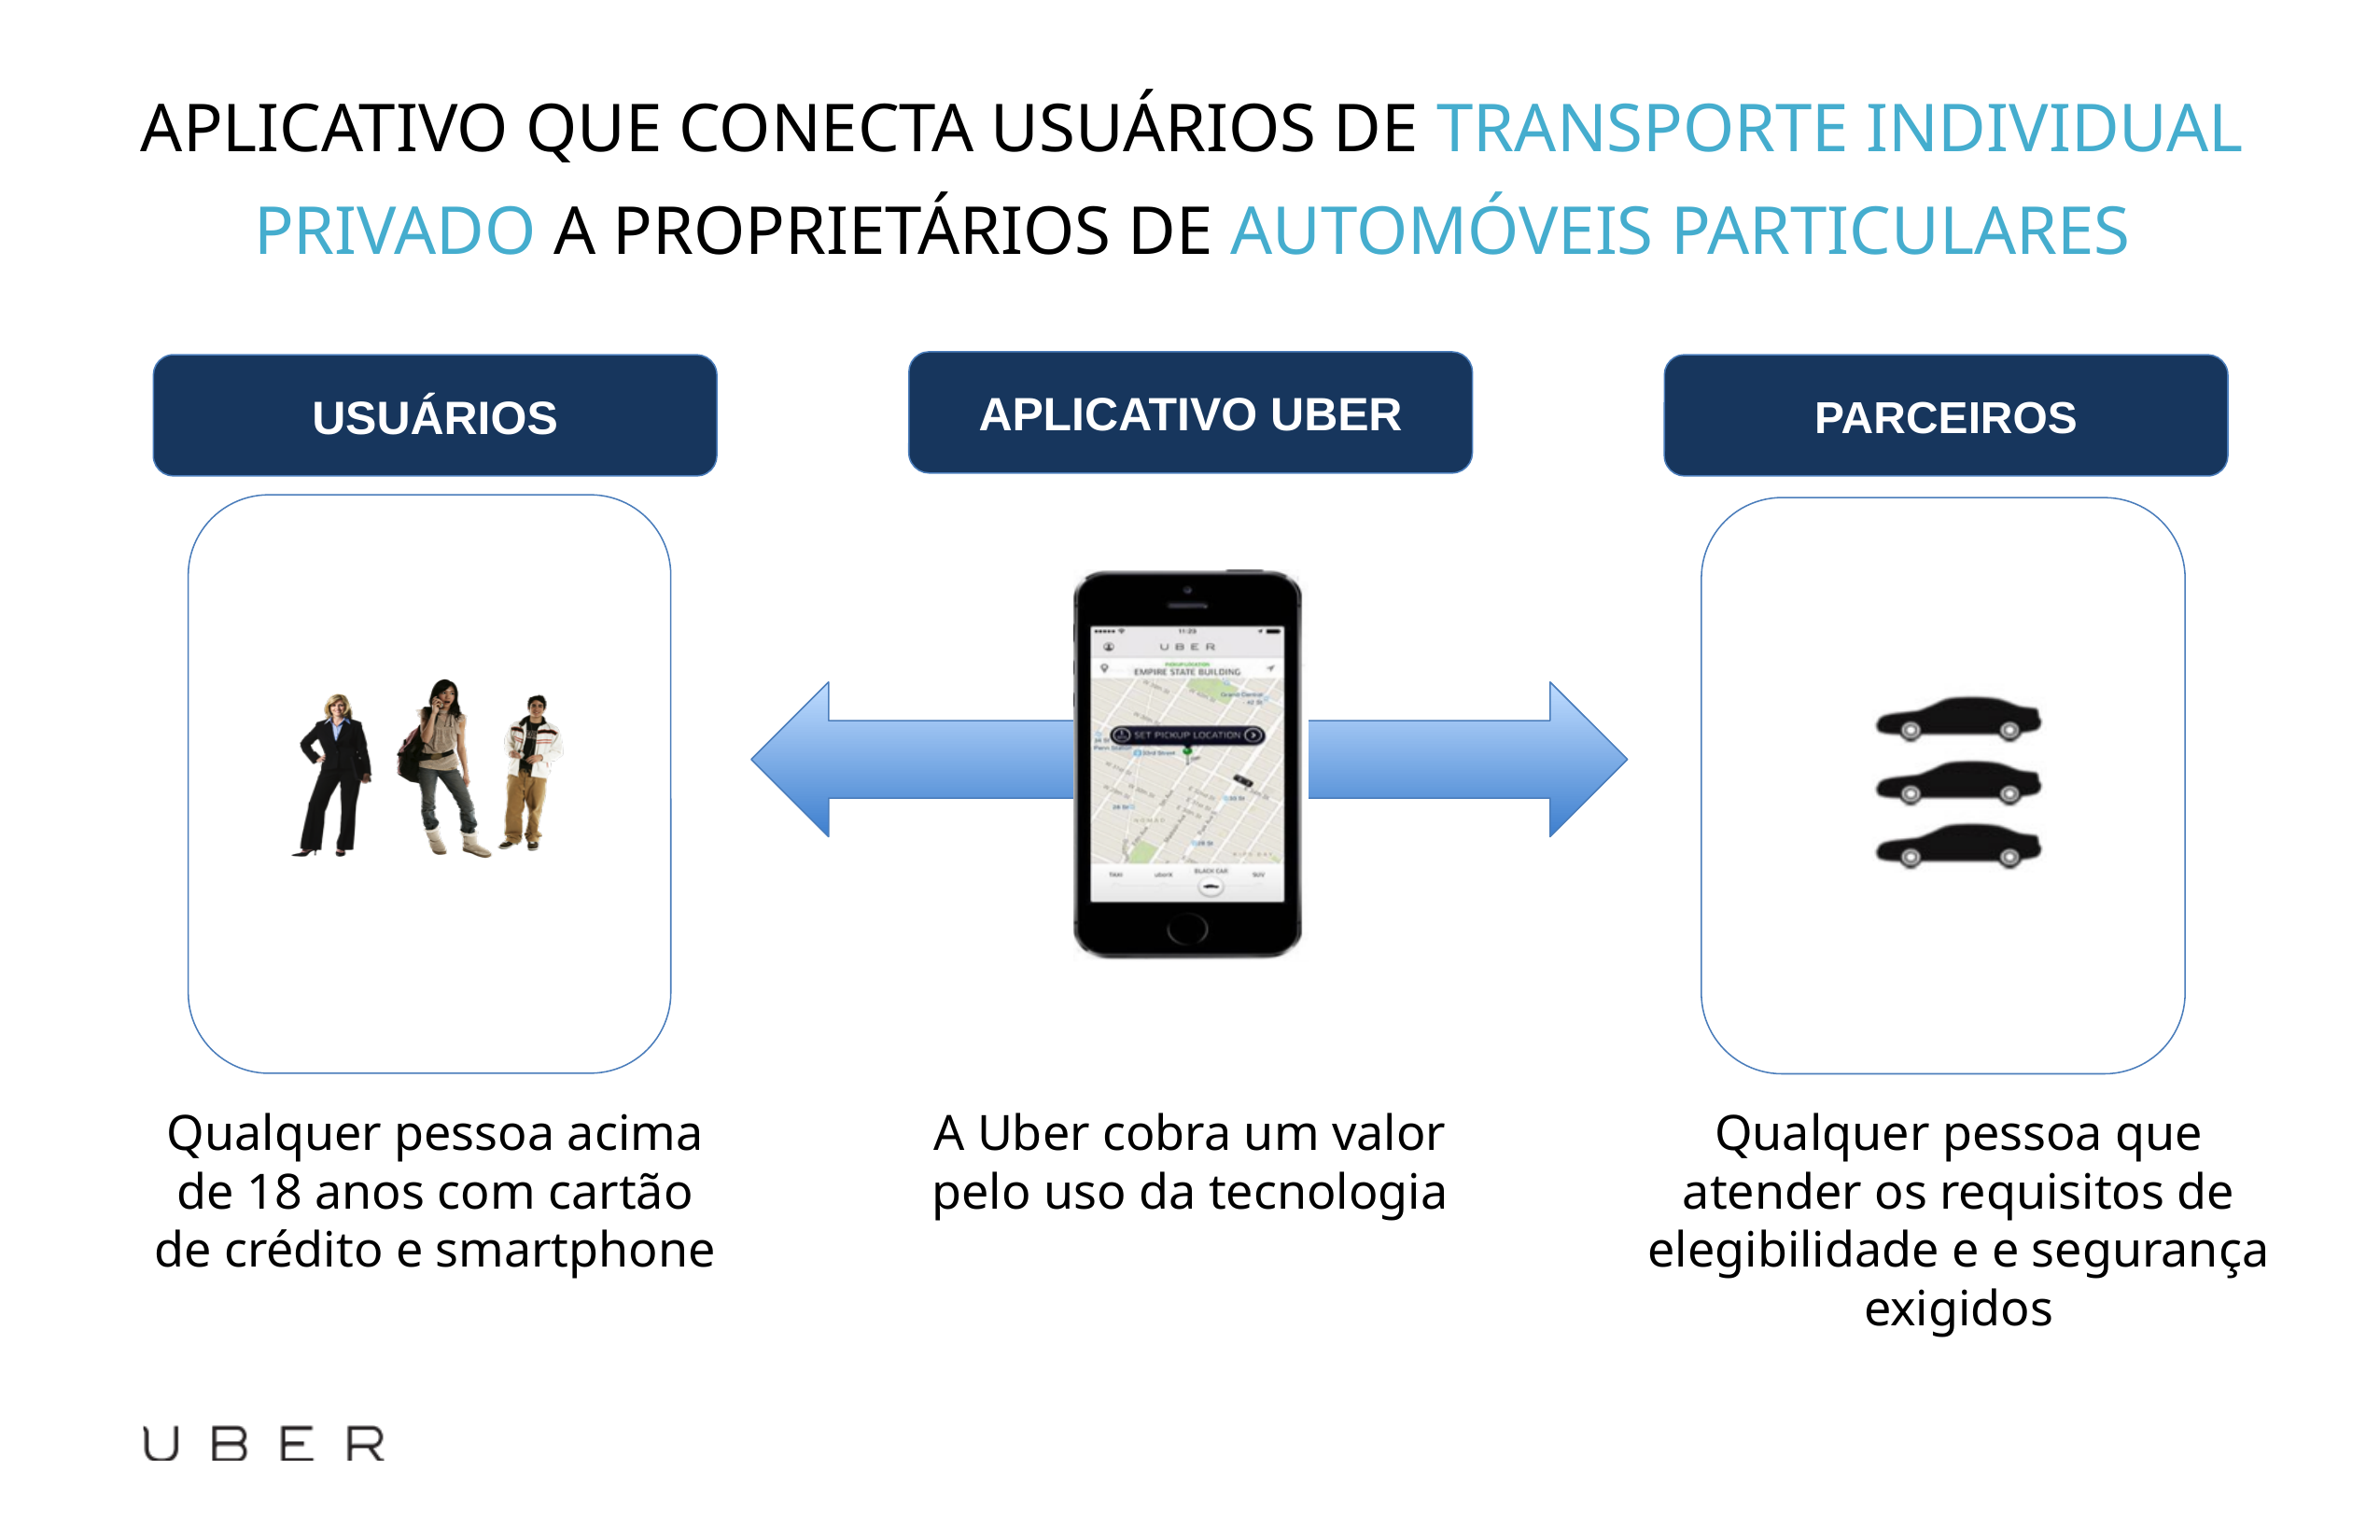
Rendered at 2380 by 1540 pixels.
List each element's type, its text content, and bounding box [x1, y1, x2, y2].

text_box APLICATIVO QUE CONECTA USUÁRIOS DE TRANSPORTE INDIVIDUAL PRIVADO A PROPRIETÁRIOS DE AUTOMÓVEIS PARTICULARES [62, 49, 2324, 280]
text_box PARCEIROS [1664, 355, 2229, 476]
text_box Qualquer pessoa acima de 18 anos com cartão de crédito e smartphone [119, 1089, 751, 1277]
text_box A Uber cobra um valor pelo uso da tecnologia [874, 1089, 1506, 1277]
text_box [188, 495, 671, 1073]
text_box USUÁRIOS [153, 355, 718, 476]
picture [1072, 569, 1309, 962]
picture [393, 675, 567, 862]
picture [1871, 681, 2047, 873]
text_box [1312, 681, 1628, 837]
text_box APLICATIVO UBER [908, 351, 1473, 473]
text_box [1701, 497, 2186, 1074]
text_box [750, 681, 1068, 837]
picture [289, 692, 374, 859]
text_box Qualquer pessoa que atender os requisitos de elegibilidade e e segurança exigidos [1596, 1089, 2322, 1277]
